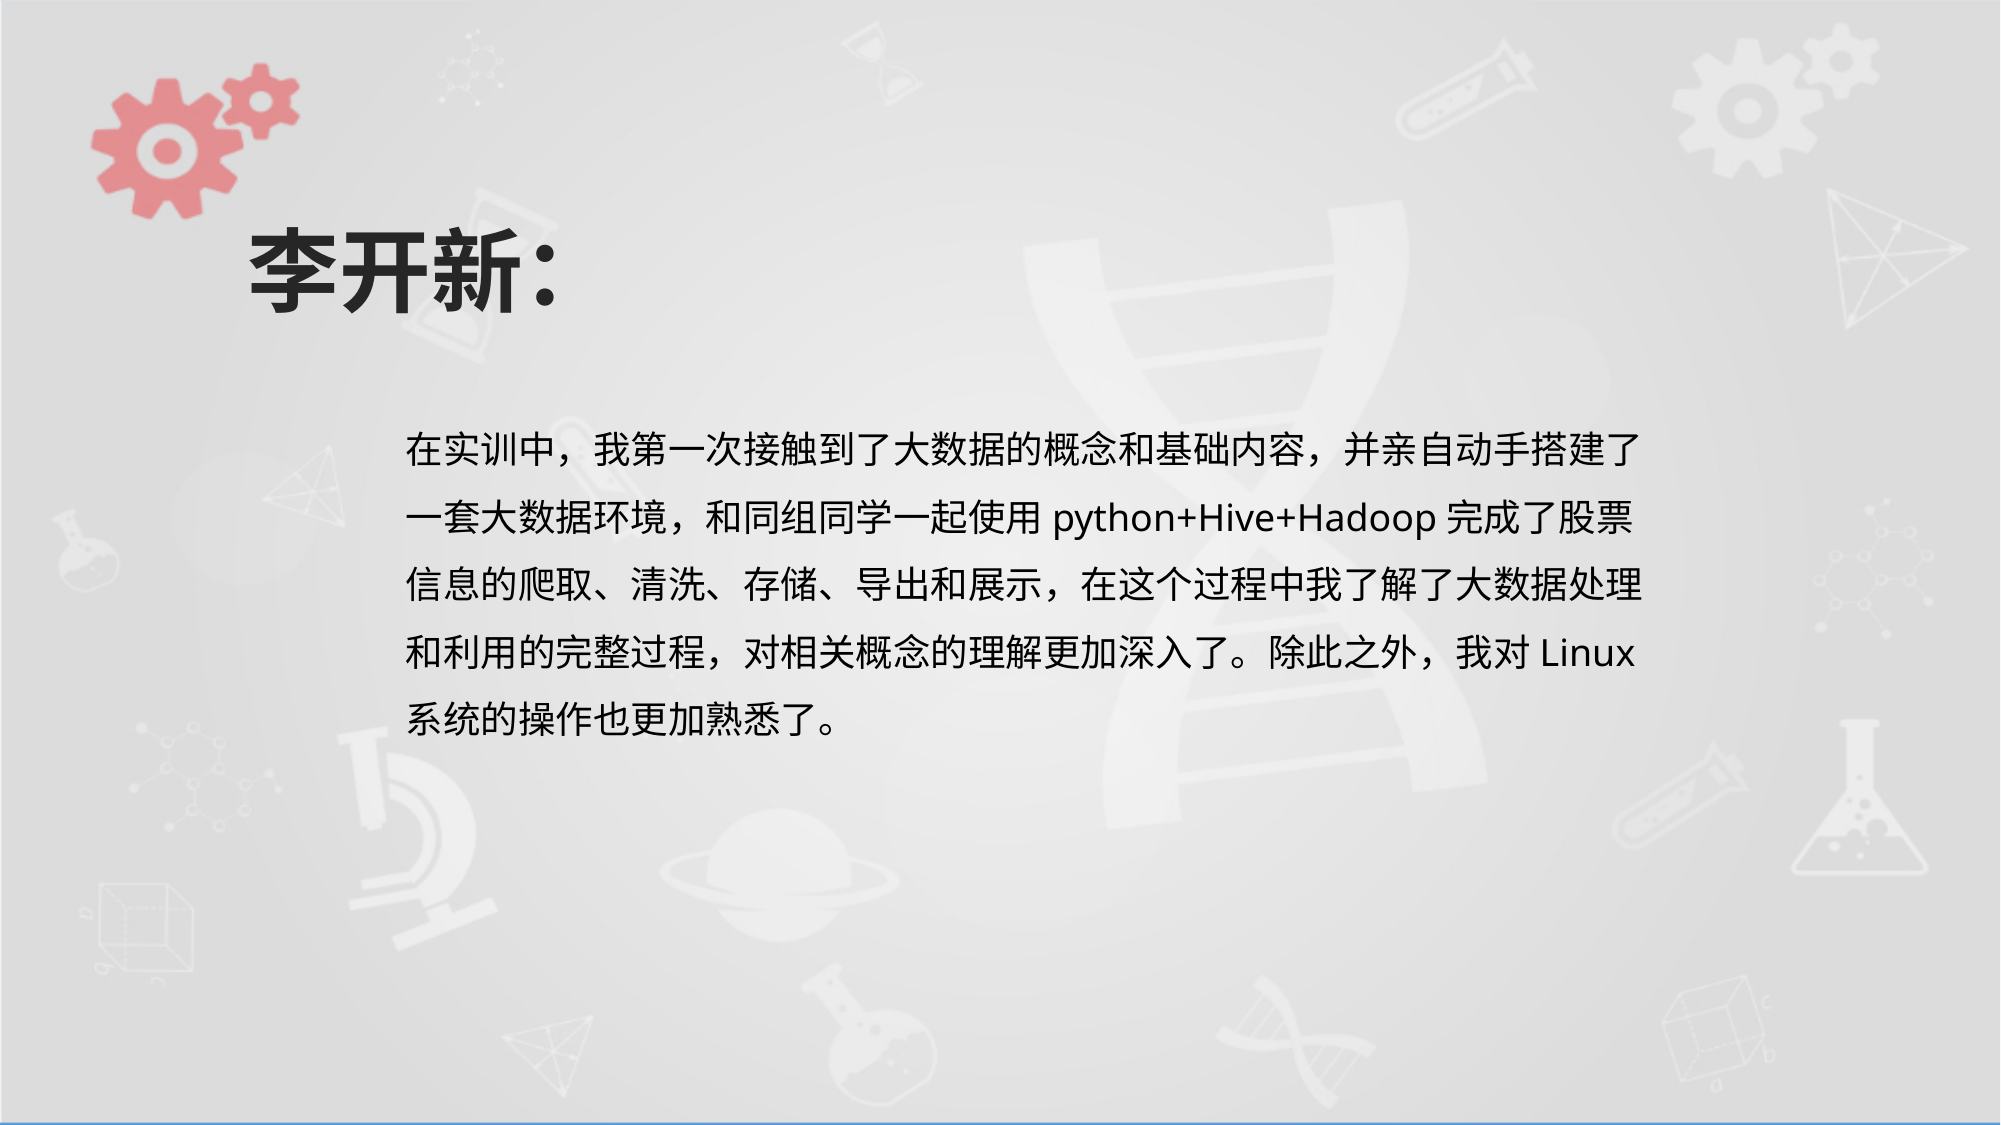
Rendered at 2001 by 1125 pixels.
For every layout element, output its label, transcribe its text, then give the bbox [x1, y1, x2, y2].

picture [0, 0, 2001, 1125]
text_box 在实训中，我第一次接触到了大数据的概念和基础内容，并亲自动手搭建了一套大数据环境，和同组同学一起使用python+Hive+Hadoop完成了股票信息的爬取、清洗、存储、导出和展示，在这个过程中我了解了大数据处理和利用的完整过程，对相关概念的理解更加深入了。除此之外，我对Linux系统的操作也更加熟悉了。 [390, 396, 1662, 817]
title 李开新： [72, 210, 790, 341]
